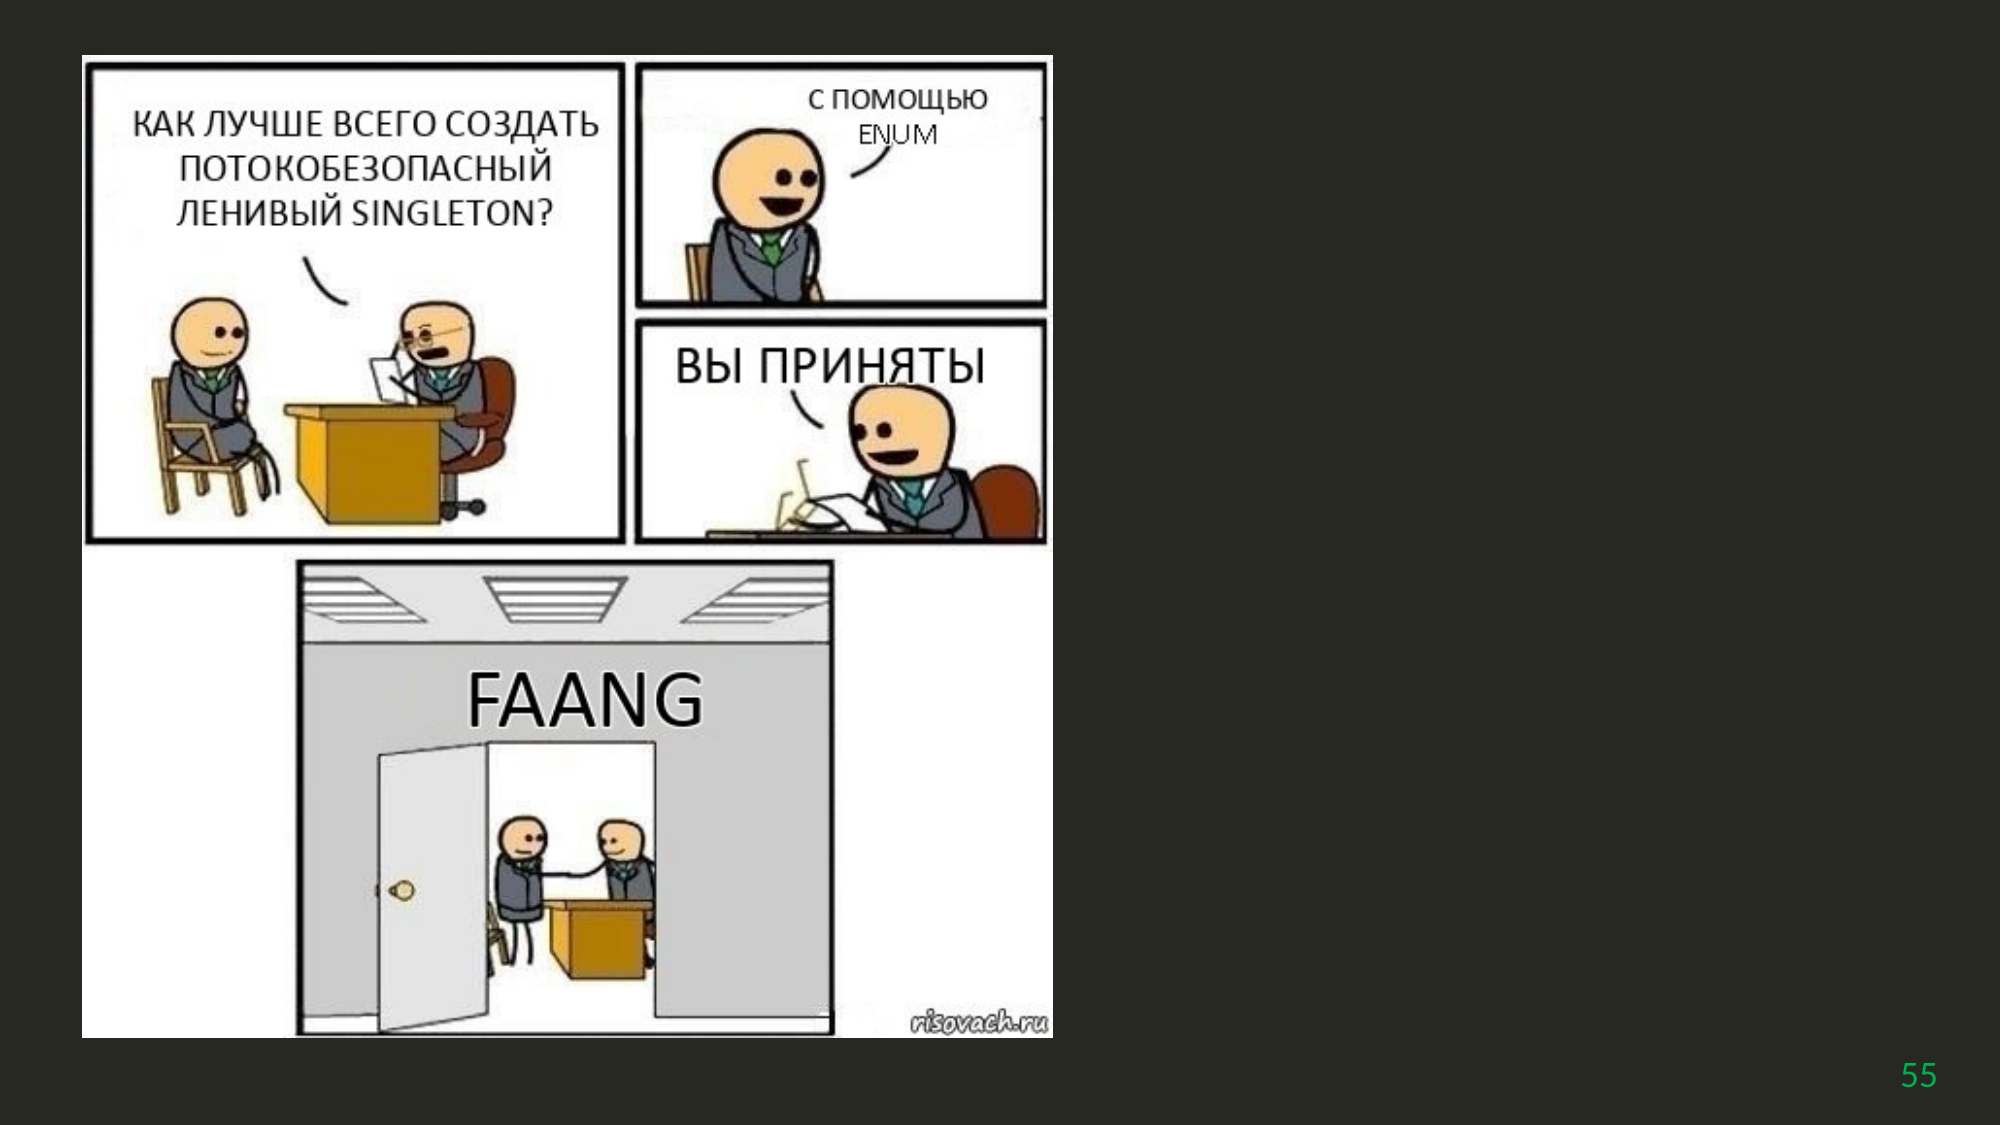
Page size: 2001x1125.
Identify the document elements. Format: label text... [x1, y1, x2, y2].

slide_number 55 [1809, 1042, 1953, 1103]
picture [82, 55, 1053, 1038]
